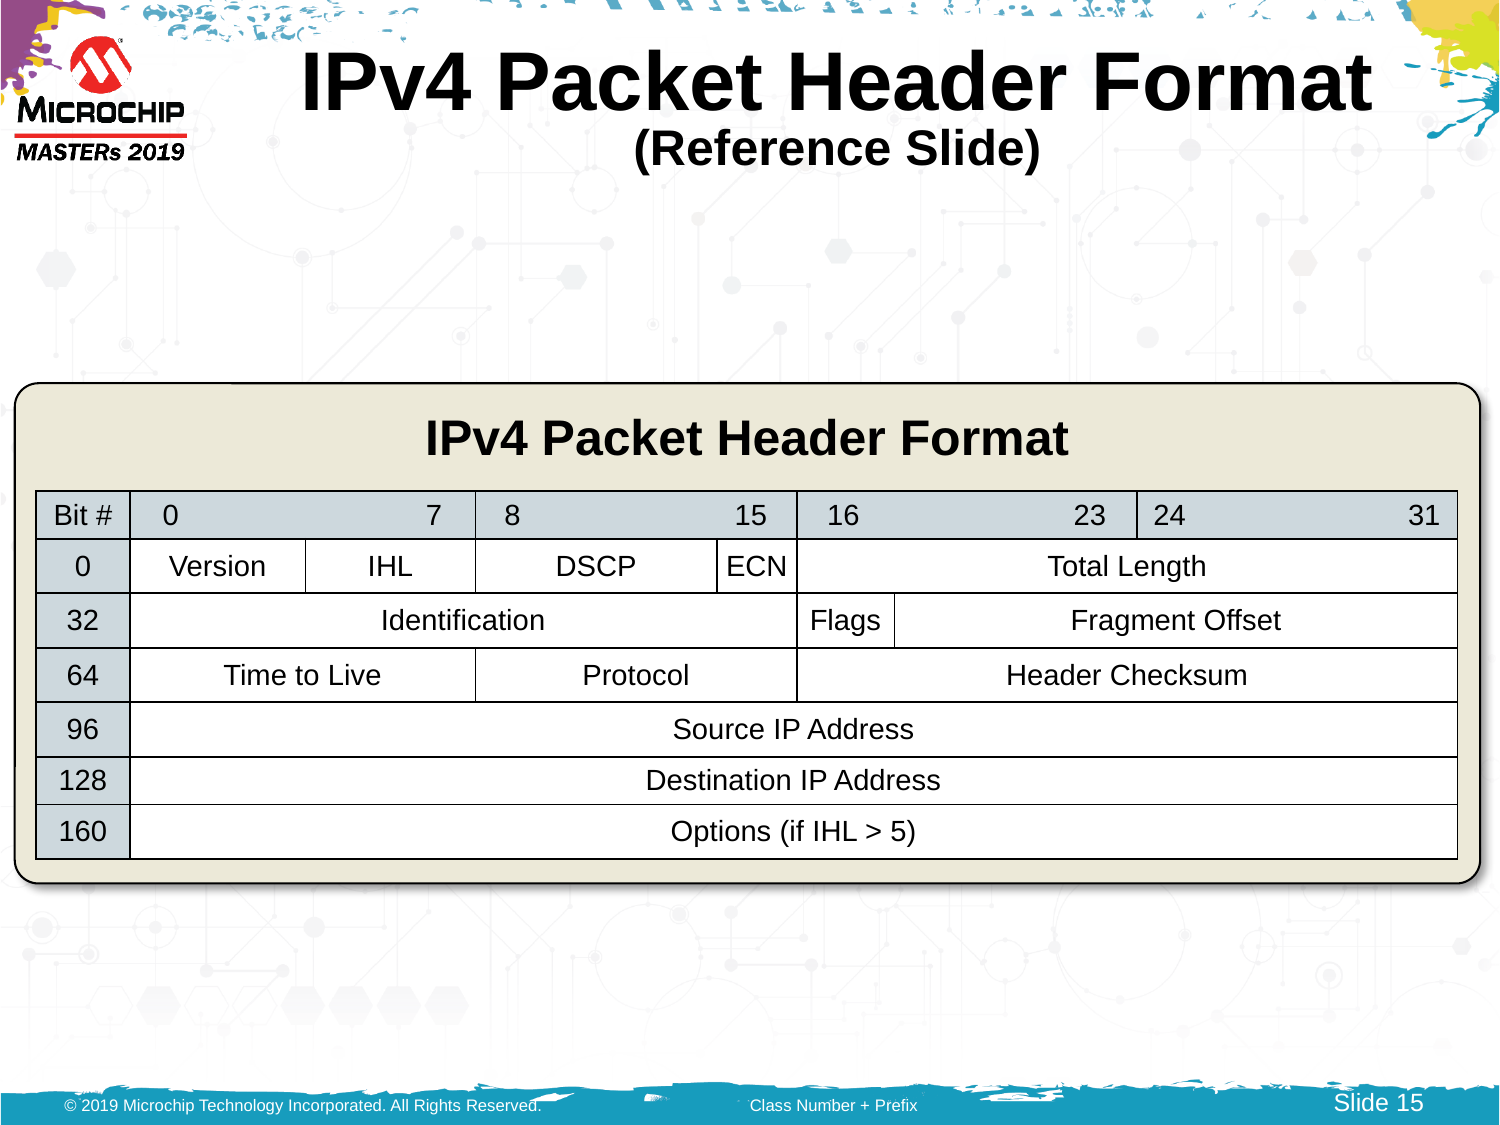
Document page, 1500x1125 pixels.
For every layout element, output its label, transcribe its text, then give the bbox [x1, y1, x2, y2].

table_cell 96 [37, 703, 129, 756]
table_cell Source IP Address [131, 703, 1457, 756]
table_cell Version [131, 540, 305, 592]
table_header 24 31 [1138, 492, 1457, 538]
text_box [14, 383, 1481, 884]
table_cell Destination IP Address [131, 758, 1457, 804]
table_cell Identification [131, 594, 796, 647]
table_cell 0 [37, 540, 129, 592]
table_cell 128 [37, 758, 129, 804]
title IPv4 Packet Header Format (Reference Slide) [199, 59, 1476, 163]
table_cell ECN [718, 540, 796, 592]
text_box IPv4 Packet Header Format [23, 408, 1472, 463]
table_cell Header Checksum [798, 649, 1457, 701]
table_header 16 23 [798, 492, 1136, 538]
table_cell Time to Live [131, 649, 475, 701]
table_cell Options (if IHL > 5) [131, 805, 1457, 858]
table_header Bit # [37, 492, 129, 538]
table_header 8 15 [476, 492, 796, 538]
table_cell DSCP [476, 540, 716, 592]
table_cell Protocol [476, 649, 796, 701]
table_cell IHL [306, 540, 475, 592]
table_cell 160 [37, 805, 129, 858]
table_header 0 7 [131, 492, 475, 538]
table_cell Fragment Offset [895, 594, 1457, 647]
table_cell Total Length [798, 540, 1457, 592]
table_cell 64 [37, 649, 129, 701]
table_cell 32 [37, 594, 129, 647]
table_cell Flags [798, 594, 894, 647]
picture [0, 0, 1500, 1125]
